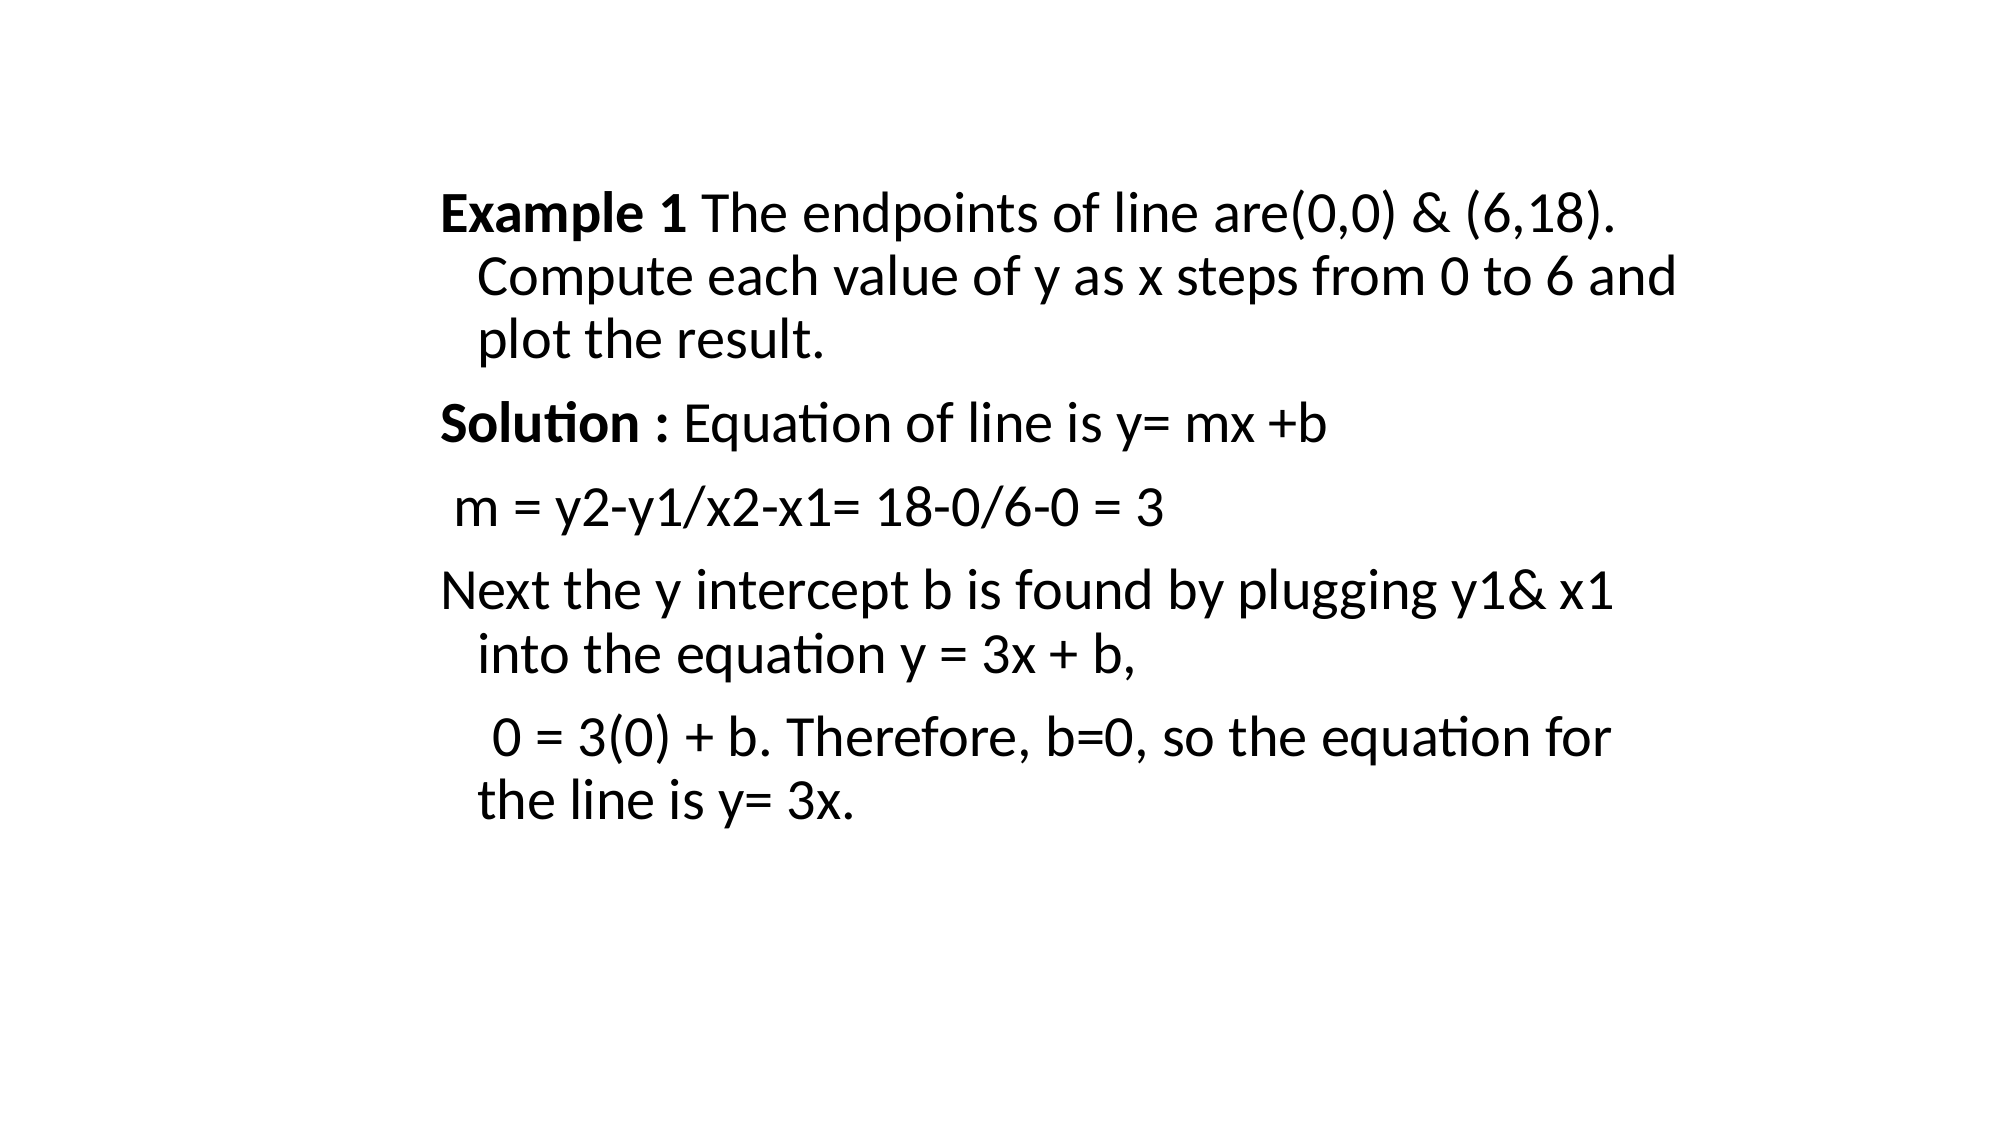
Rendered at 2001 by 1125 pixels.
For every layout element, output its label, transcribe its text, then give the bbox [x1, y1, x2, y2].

list Example 1 The endpoints of line are(0,0) & (6,18). Compute each value of y as x steps from 0 to 6 and plot the result. Solution : Equation of line is y= mx +b m = y2-y1/x2-x1= 18-0/6-0 = 3 Next the y intercept b is found by plugging y1& x1 into the equation y = 3x + b, 0 = 3(0) + b. Therefore, b=0, so the equation for the line is y= 3x. [425, 174, 1700, 1075]
